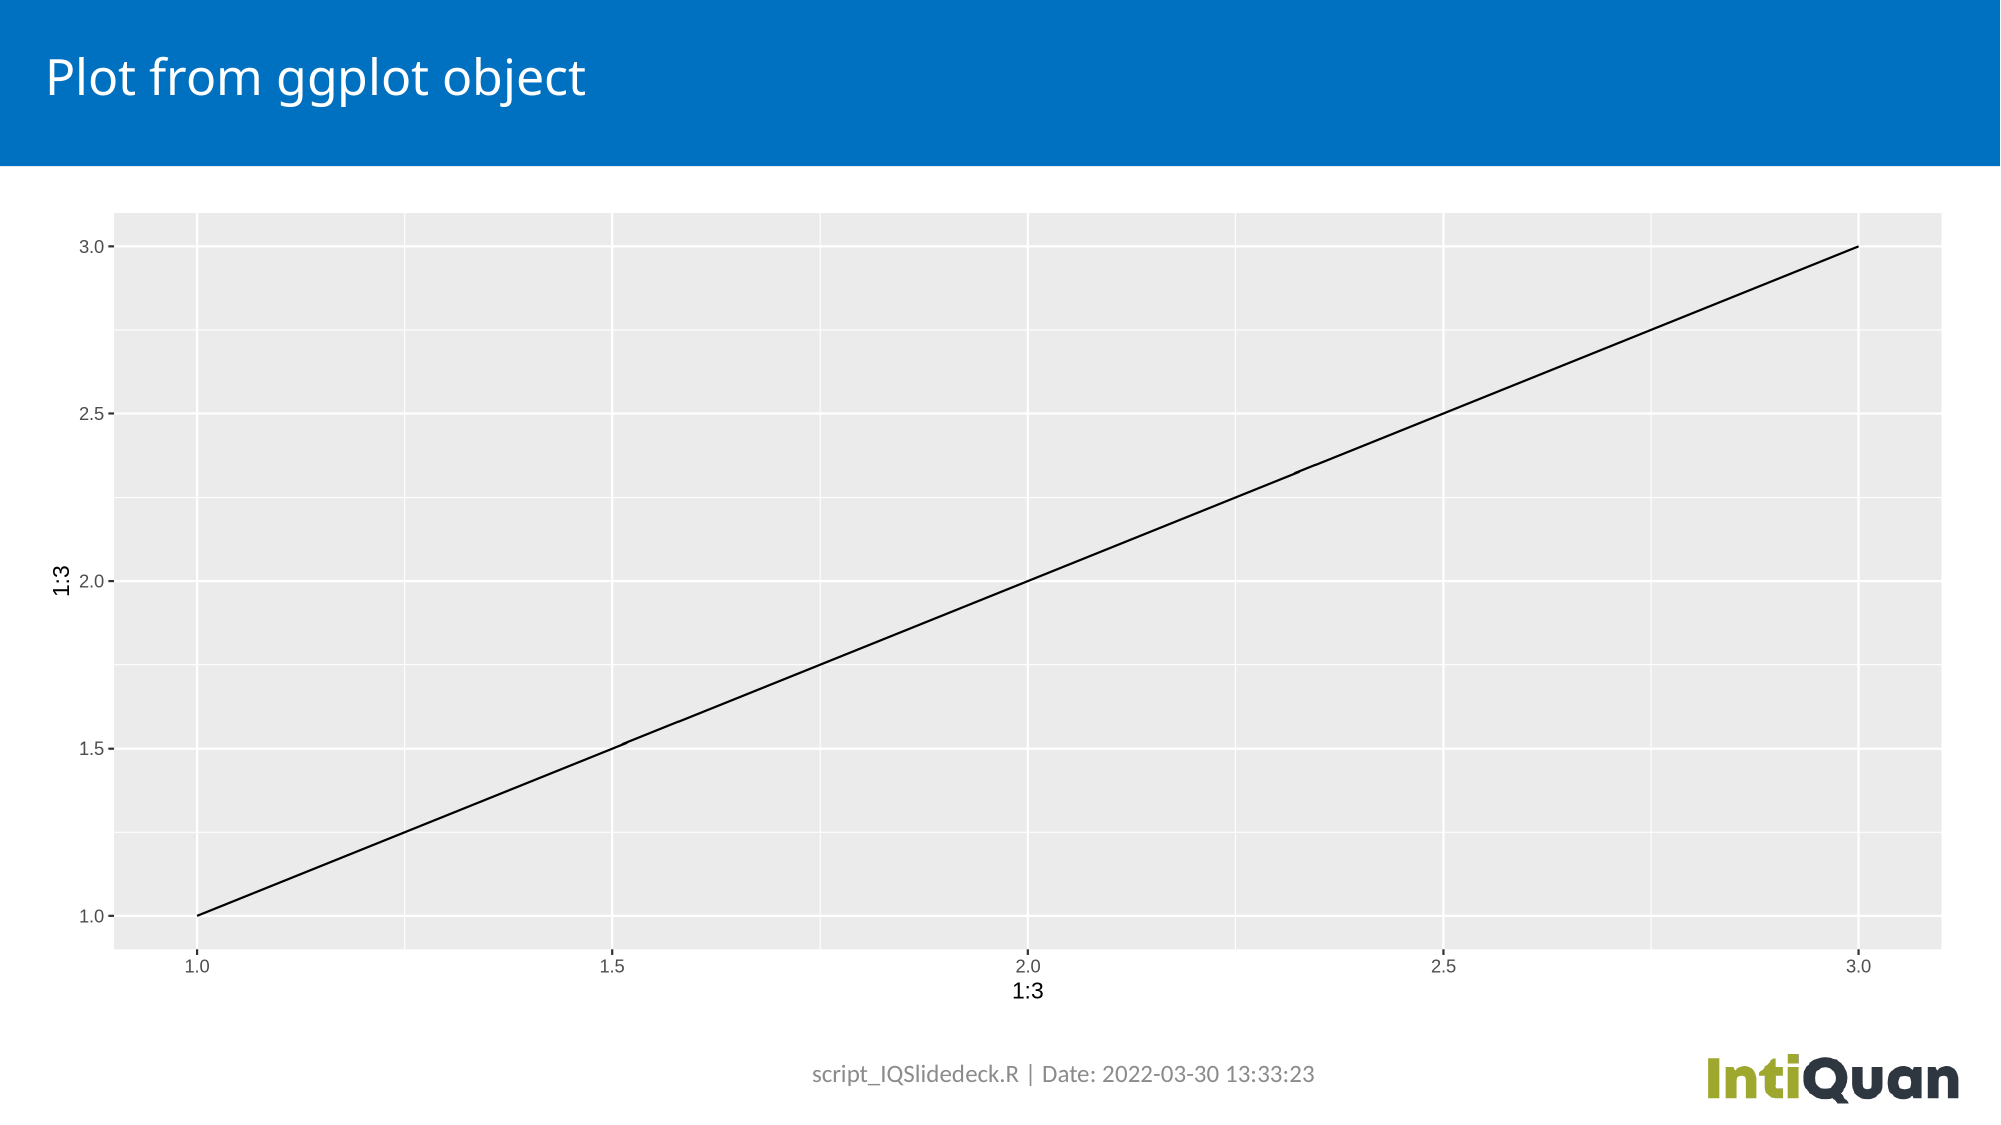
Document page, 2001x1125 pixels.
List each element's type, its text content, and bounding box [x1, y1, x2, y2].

footer script_IQSlidedeck.R | Date: 2022-03-30 13:33:23 [449, 1042, 1679, 1103]
title Plot from ggplot object [0, 0, 2000, 167]
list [41, 201, 1953, 1014]
picture [1704, 1048, 1959, 1110]
